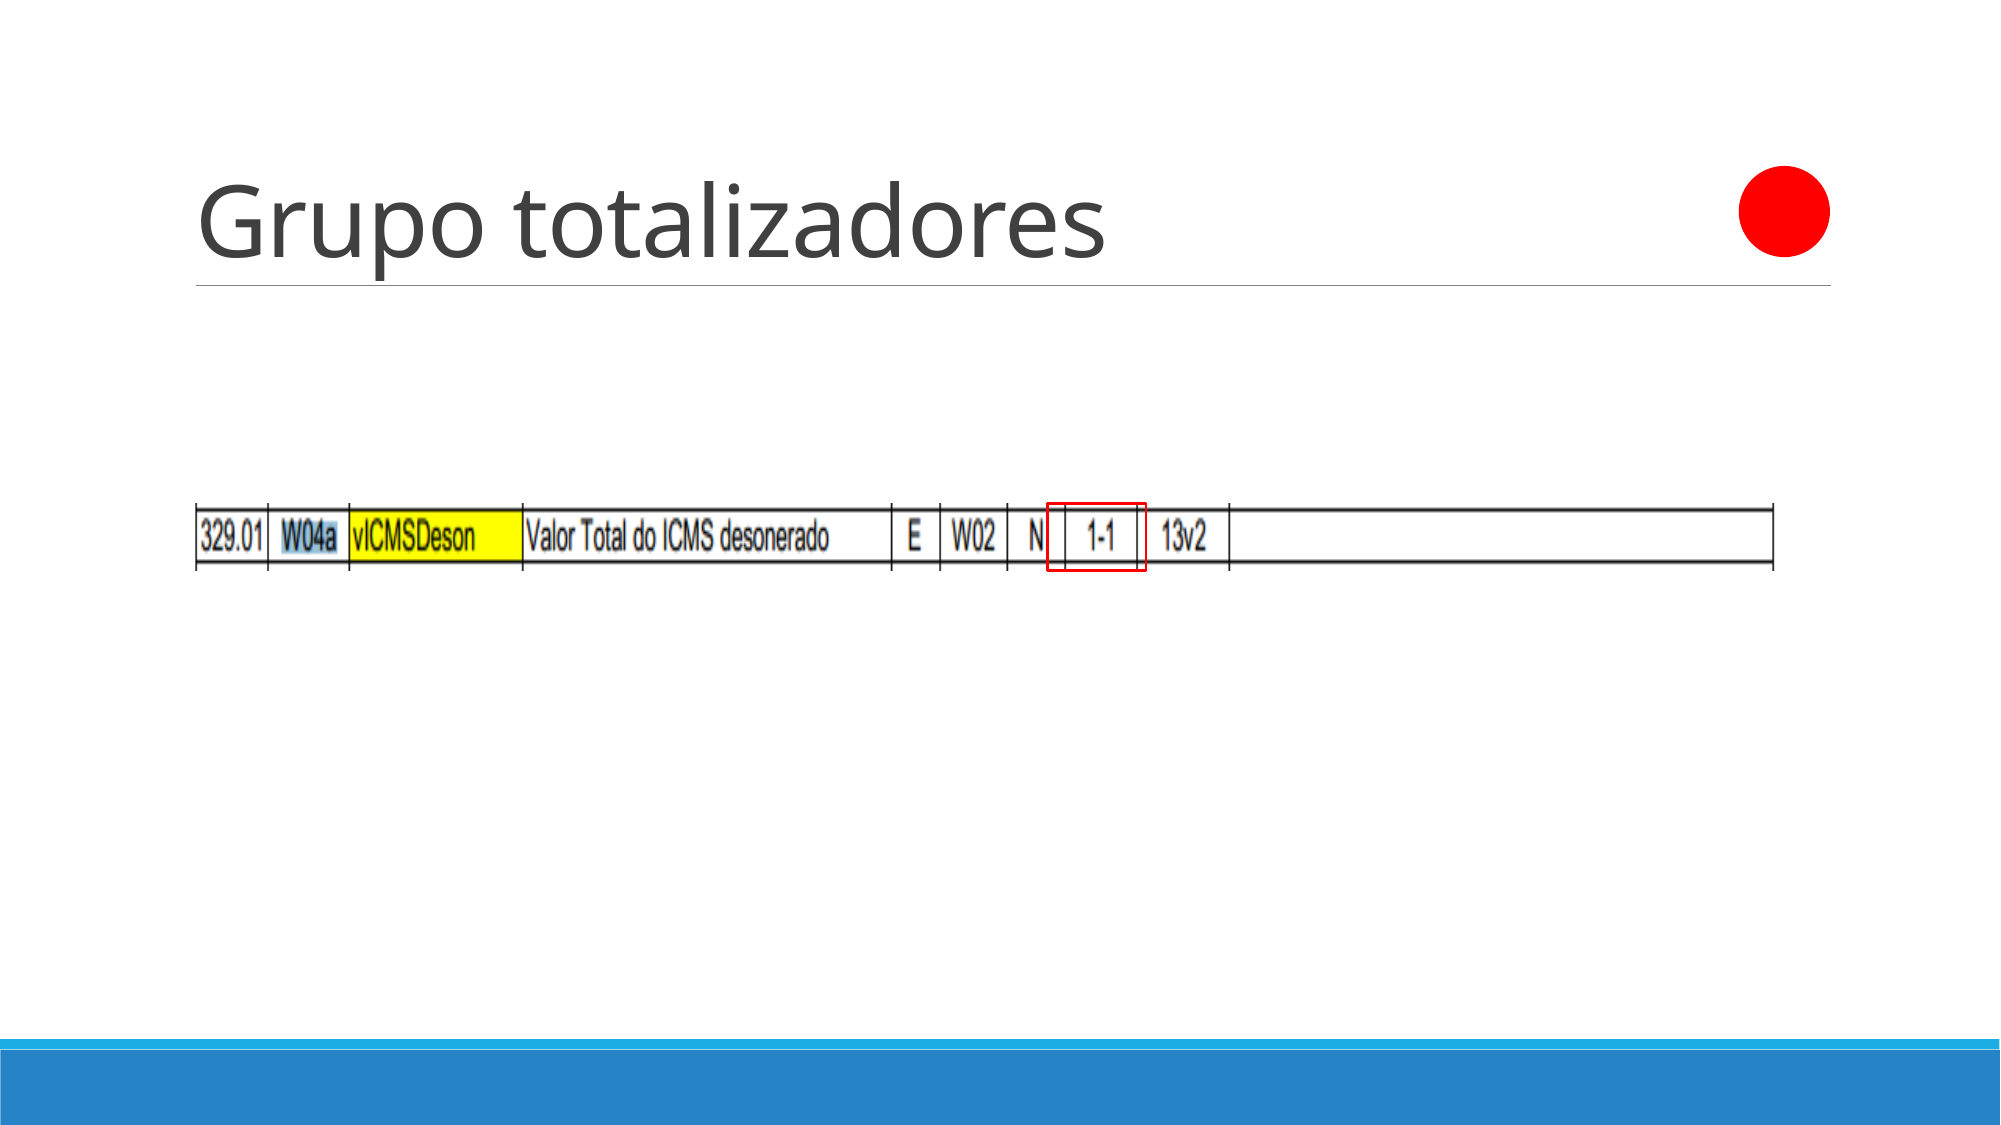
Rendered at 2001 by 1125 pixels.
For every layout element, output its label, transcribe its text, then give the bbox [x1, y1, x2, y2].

picture [179, 502, 1794, 572]
text_box [1737, 164, 1832, 259]
title Grupo totalizadores [180, 47, 1830, 285]
